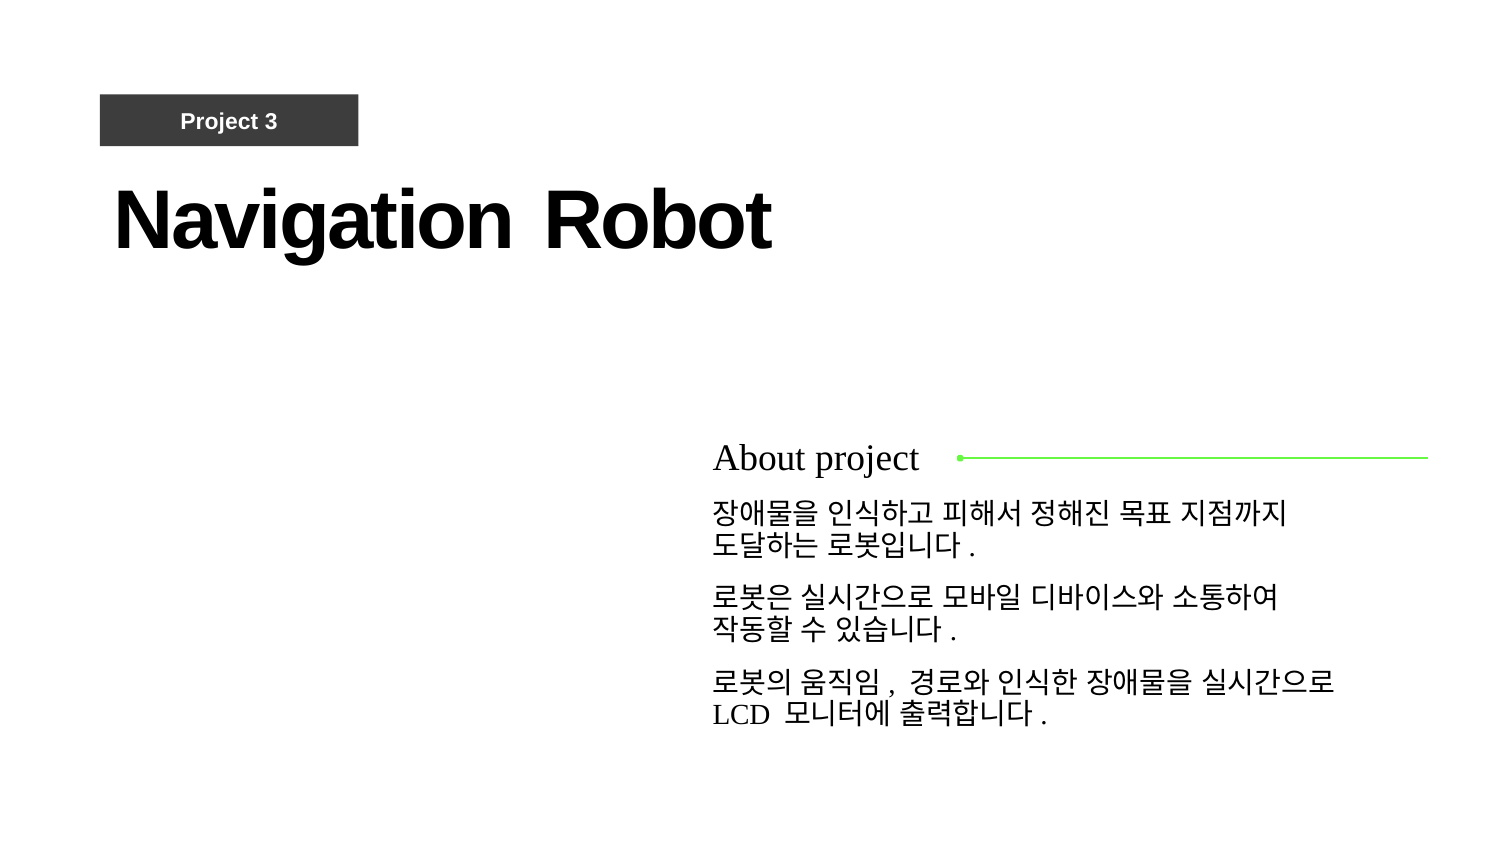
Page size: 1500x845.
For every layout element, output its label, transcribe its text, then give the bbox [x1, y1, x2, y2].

title Navigation Robot [111, 162, 774, 307]
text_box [956, 454, 1429, 462]
text_box About project 장애물을 인식하고 피해서 정해진 목표 지점까지 도달하는 로봇입니다. 로봇은 실시간으로 모바일 디바이스와 소통하여 작동할 수 있습니다. 로봇의 움직임, 경로와 인식한 장애물을 실시간으로 LCD 모니터에 출력합니다. [710, 407, 1380, 731]
text_box Project 3 [99, 94, 359, 147]
